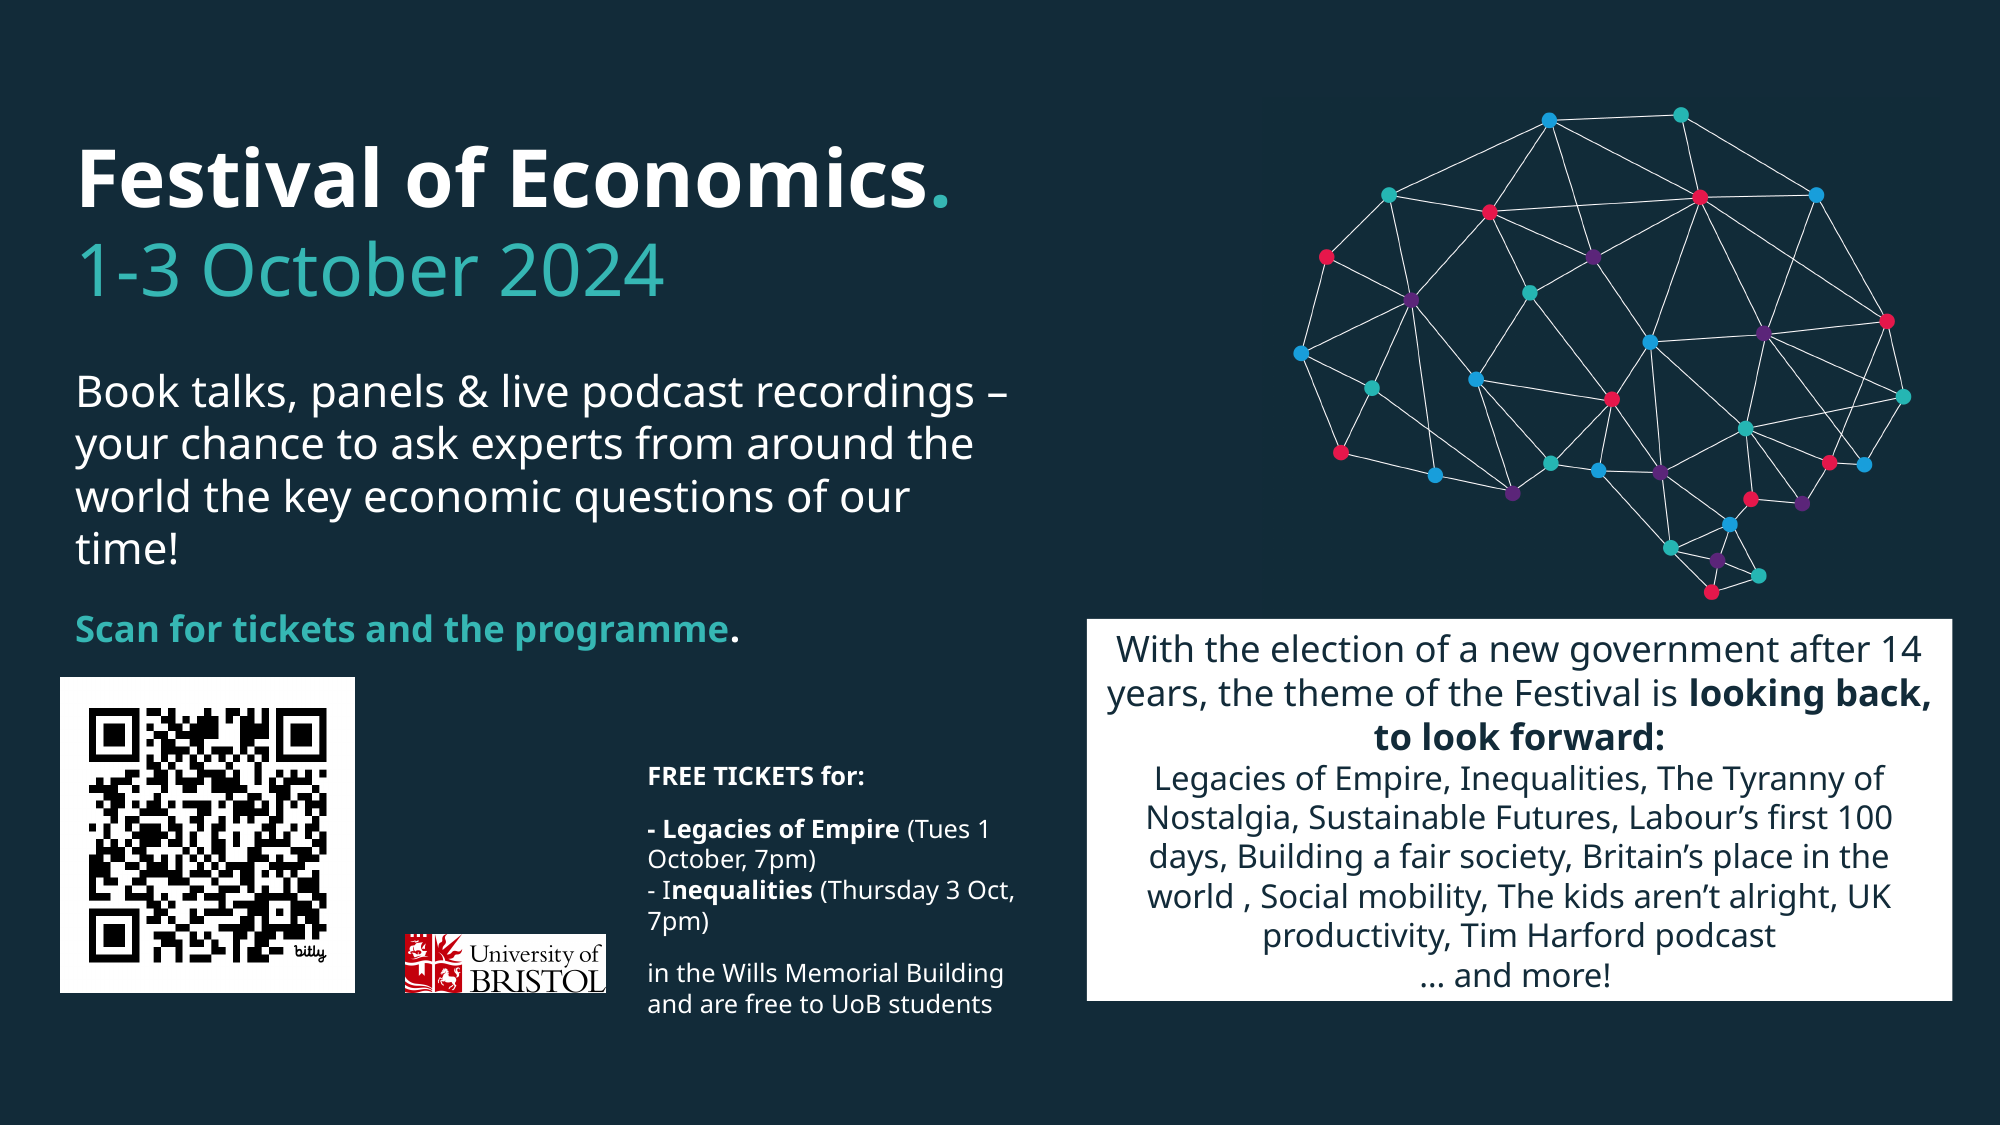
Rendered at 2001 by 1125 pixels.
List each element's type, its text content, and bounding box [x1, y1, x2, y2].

text_box FREE TICKETS for: - Legacies of Empire (Tues 1 October, 7pm) - Inequalities (Thursday 3 Oct, 7pm) in the Wills Memorial Building and are free to UoB students [632, 753, 1060, 1065]
picture [1262, 97, 1940, 620]
picture [405, 934, 606, 993]
text_box With the election of a new government after 14 years, the theme of the Festival is looking back, to look forward: Legacies of Empire, Inequalities, The Tyranny of Nostalgia, Sustainable Futures, Labour’s first 100 days, Building a fair society, Britain’s place in the world , Social mobility, The kids aren’t alright, UK productivity, Tim Harford podcast … and more! [1086, 618, 1953, 1001]
text_box Festival of Economics. 1-3 October 2024 Book talks, panels & live podcast recordings – your chance to ask experts from around the world the key economic questions of our time! [60, 120, 1032, 582]
text_box Scan for tickets and the programme. [60, 598, 799, 657]
picture [60, 677, 355, 993]
